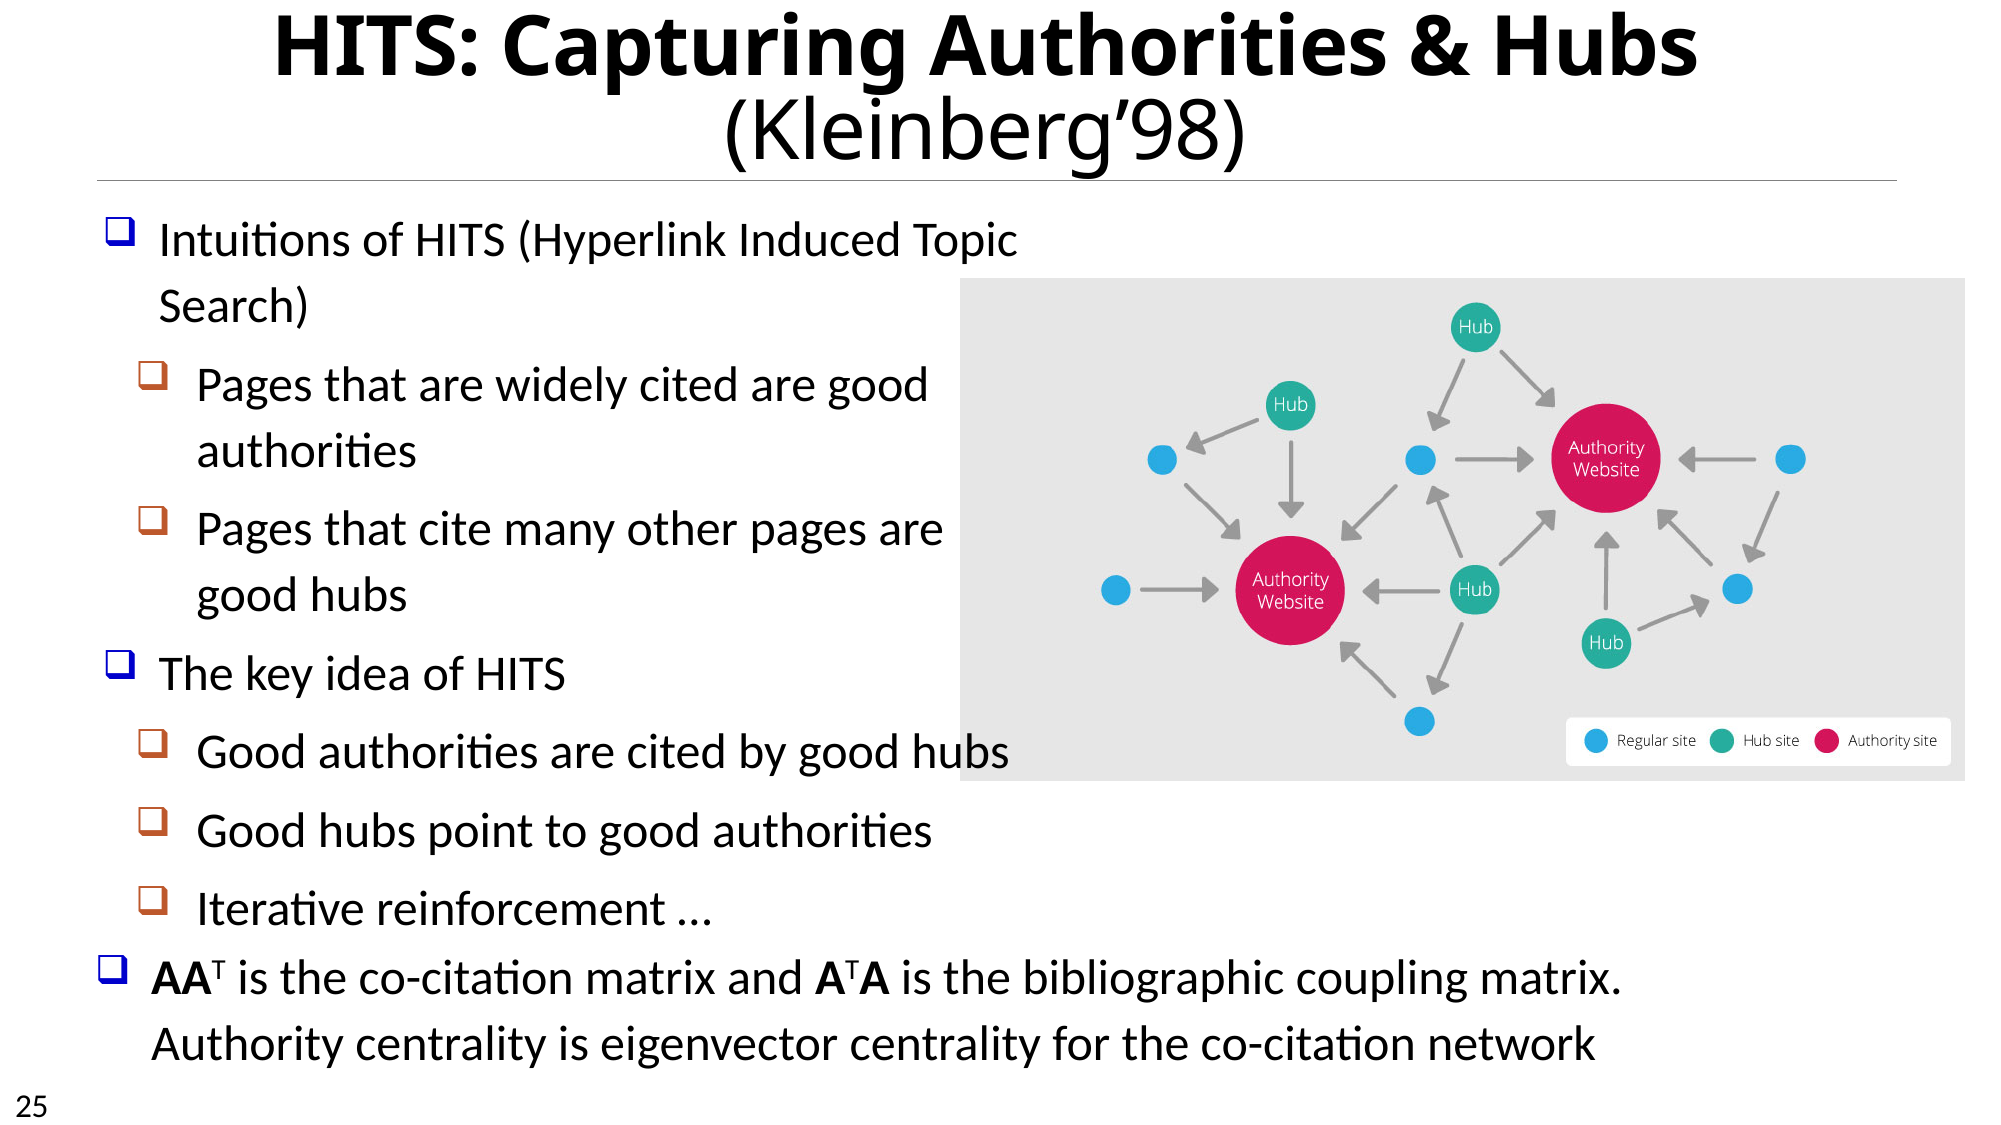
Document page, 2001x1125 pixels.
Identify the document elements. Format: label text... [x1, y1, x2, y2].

text_box AAT is the co-citation matrix and ATA is the bibliographic coupling matrix. Authority centrality is eigenvector centrality for the co-citation network [80, 931, 1842, 1086]
list Intuitions of HITS (Hyperlink Induced Topic Search) Pages that are widely cited are good authorities Pages that cite many other pages are good hubs The key idea of HITS Good authorities are cited by good hubs Good hubs point to good authorities Iterative reinforcement … [87, 193, 1073, 931]
title HITS: Capturing Authorities & Hubs (Kleinberg’98) [66, 42, 1905, 143]
picture [960, 277, 1966, 781]
